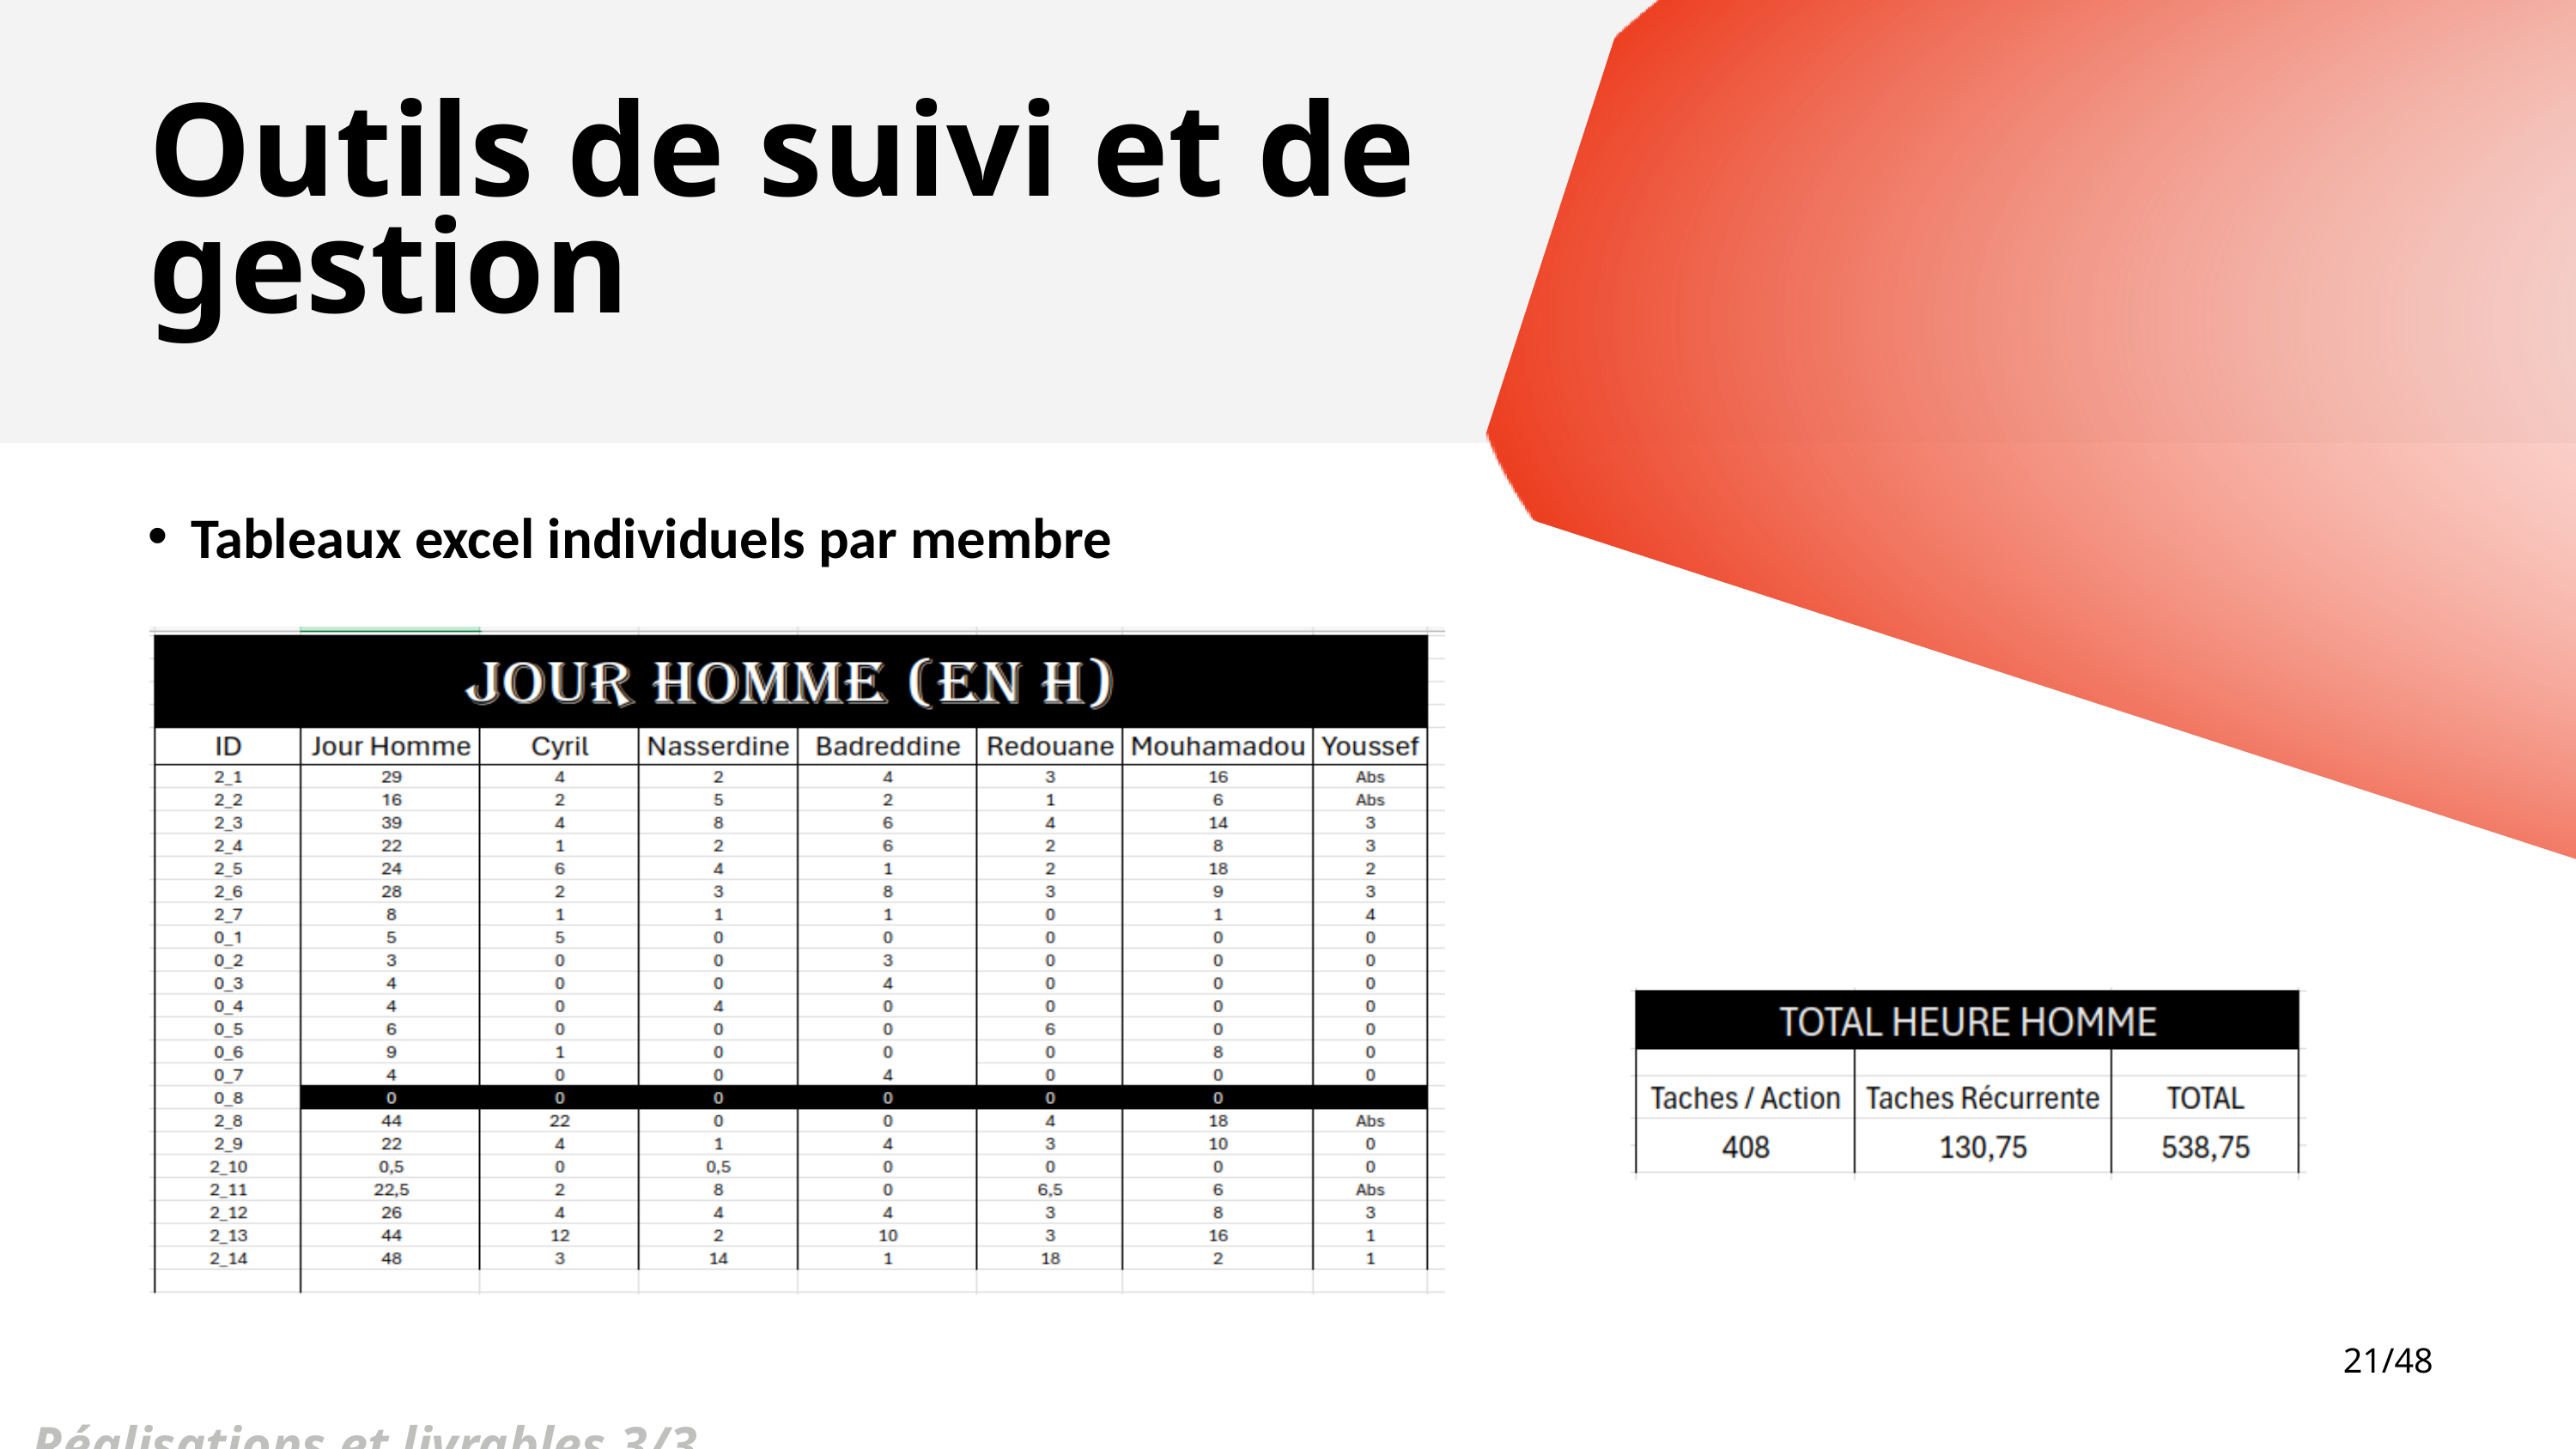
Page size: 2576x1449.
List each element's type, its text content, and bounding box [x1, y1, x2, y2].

text_box Tableaux excel individuels par membre [31, 452, 1253, 576]
picture [149, 626, 1446, 1295]
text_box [0, 0, 2576, 443]
text_box Réalisations et livrables 3/3 [32, 1413, 1202, 1449]
text_box [1465, 452, 2576, 859]
picture [1631, 986, 2306, 1180]
text_box 21/48 [2306, 1332, 2433, 1380]
